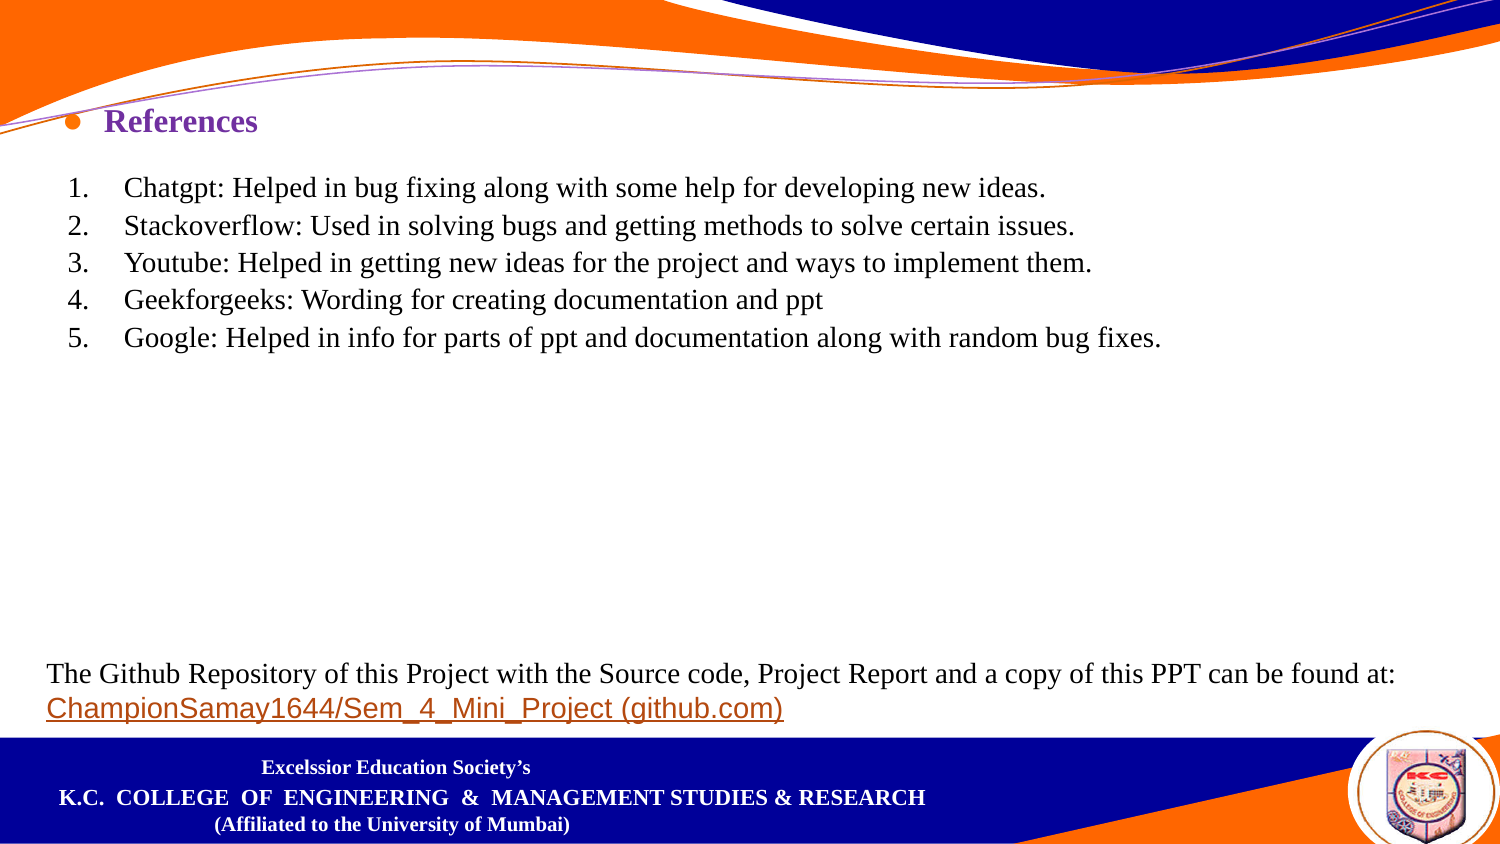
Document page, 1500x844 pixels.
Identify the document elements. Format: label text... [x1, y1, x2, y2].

picture [1347, 721, 1500, 844]
text_box The Github Repository of this Project with the Source code, Project Report and a copy of this PPT can be found at: ChampionSamay1644/Sem_4_Mini_Project (github.com) [31, 647, 1421, 732]
text_box Chatgpt: Helped in bug fixing along with some help for developing new ideas. Stackoverflow: Used in solving bugs and getting methods to solve certain issues. Youtube: Helped in getting new ideas for the project and ways to implement them. Geekforgeeks: Wording for creating documentation and ppt Google: Helped in info for parts of ppt and documentation along with random bug fixes. [52, 158, 1500, 517]
list References [43, 22, 1394, 576]
